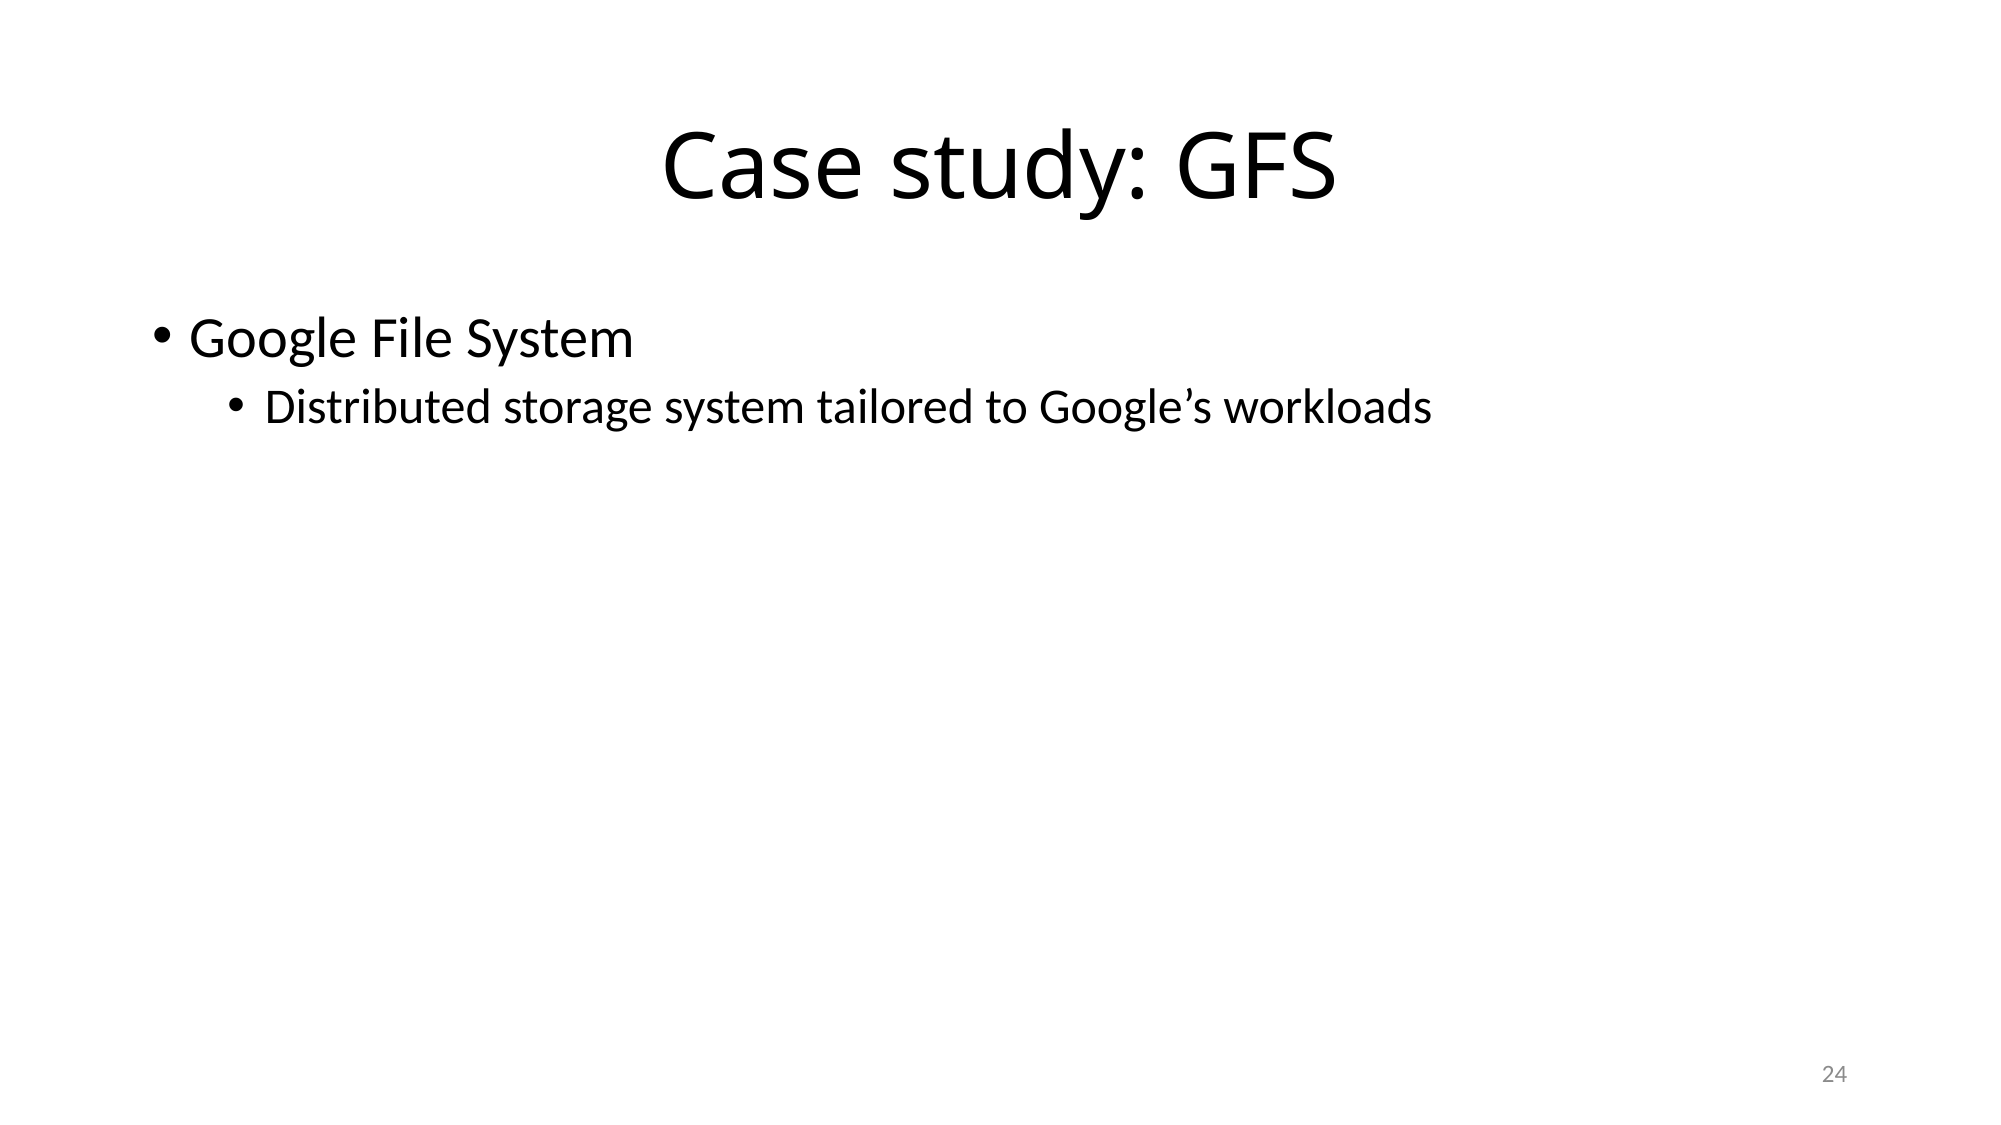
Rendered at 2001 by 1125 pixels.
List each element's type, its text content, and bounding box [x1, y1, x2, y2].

title Case study: GFS [137, 59, 1863, 278]
list Google File System Distributed storage system tailored to Google’s workloads [137, 299, 1863, 1014]
slide_number 24 [1412, 1042, 1863, 1103]
